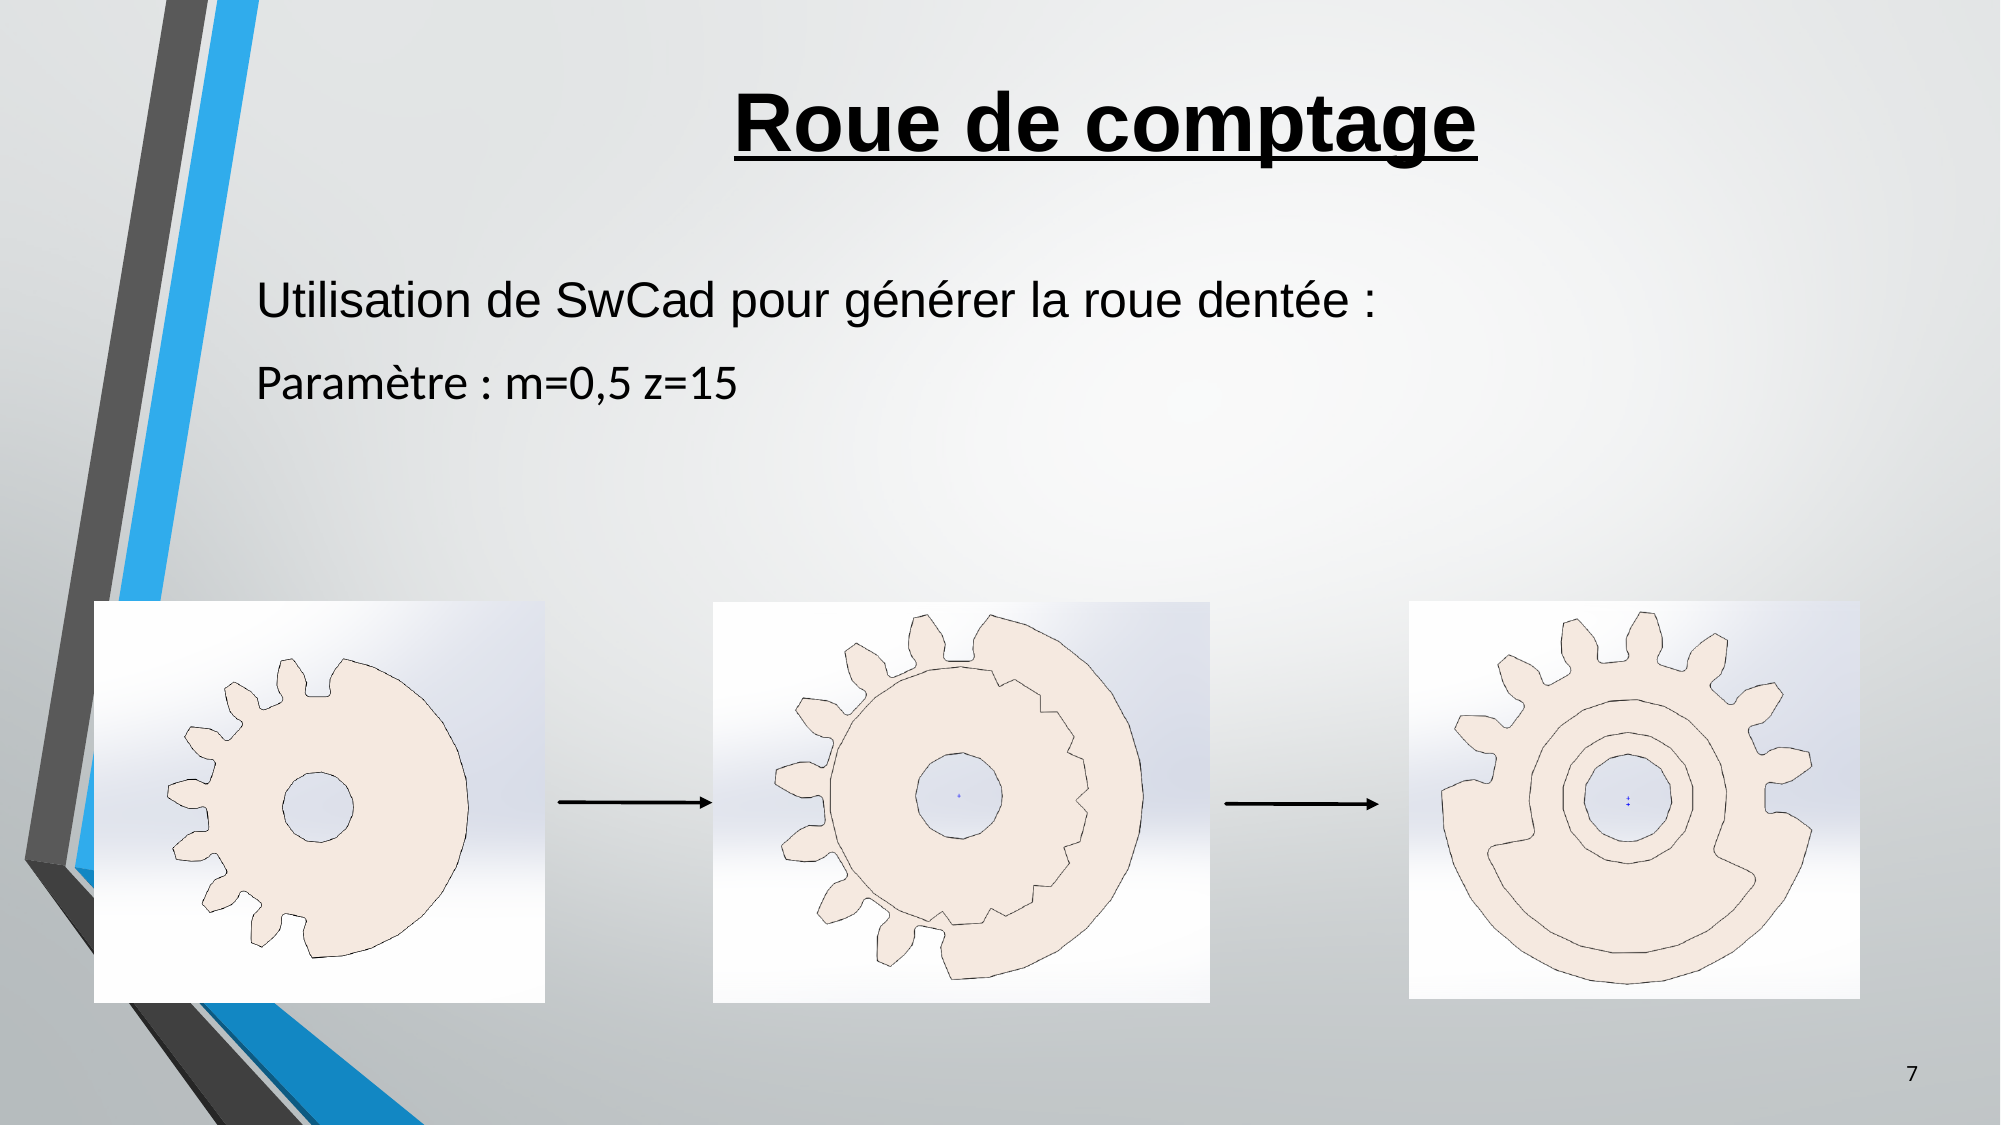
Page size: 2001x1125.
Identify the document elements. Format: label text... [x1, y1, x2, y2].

slide_number 7 [1842, 1044, 1934, 1105]
list Utilisation de SwCad pour générer la roue dentée : Paramètre : m=0,5 z=15 [241, 259, 1521, 916]
picture [712, 602, 1210, 1003]
picture [1409, 600, 1860, 1000]
picture [94, 601, 545, 1004]
title Roue de comptage [347, 29, 1865, 207]
